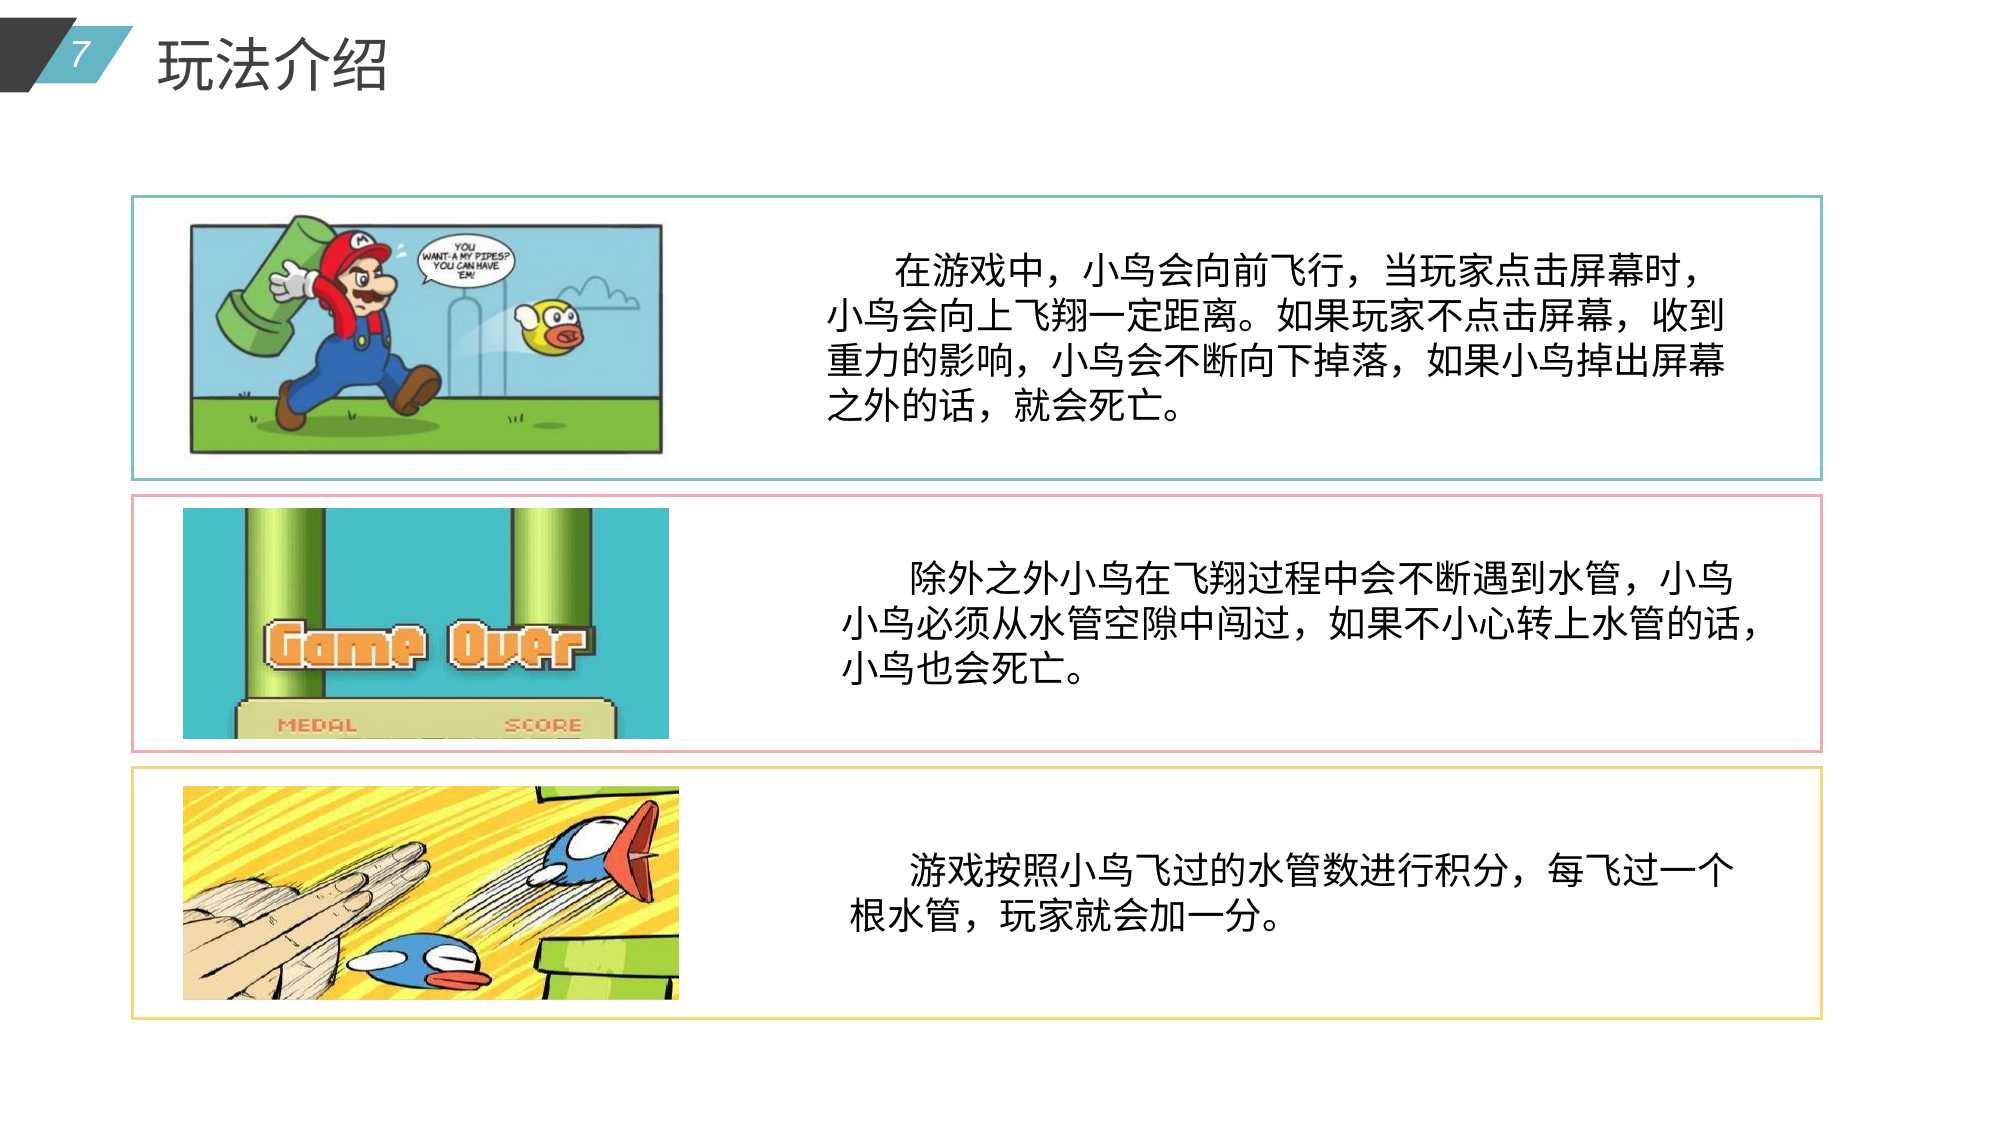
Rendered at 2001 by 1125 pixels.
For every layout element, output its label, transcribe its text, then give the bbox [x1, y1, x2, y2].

text_box 玩法介绍 [141, 20, 405, 106]
picture [183, 786, 679, 1000]
picture [183, 508, 669, 739]
picture [183, 209, 669, 467]
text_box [132, 196, 1822, 1019]
